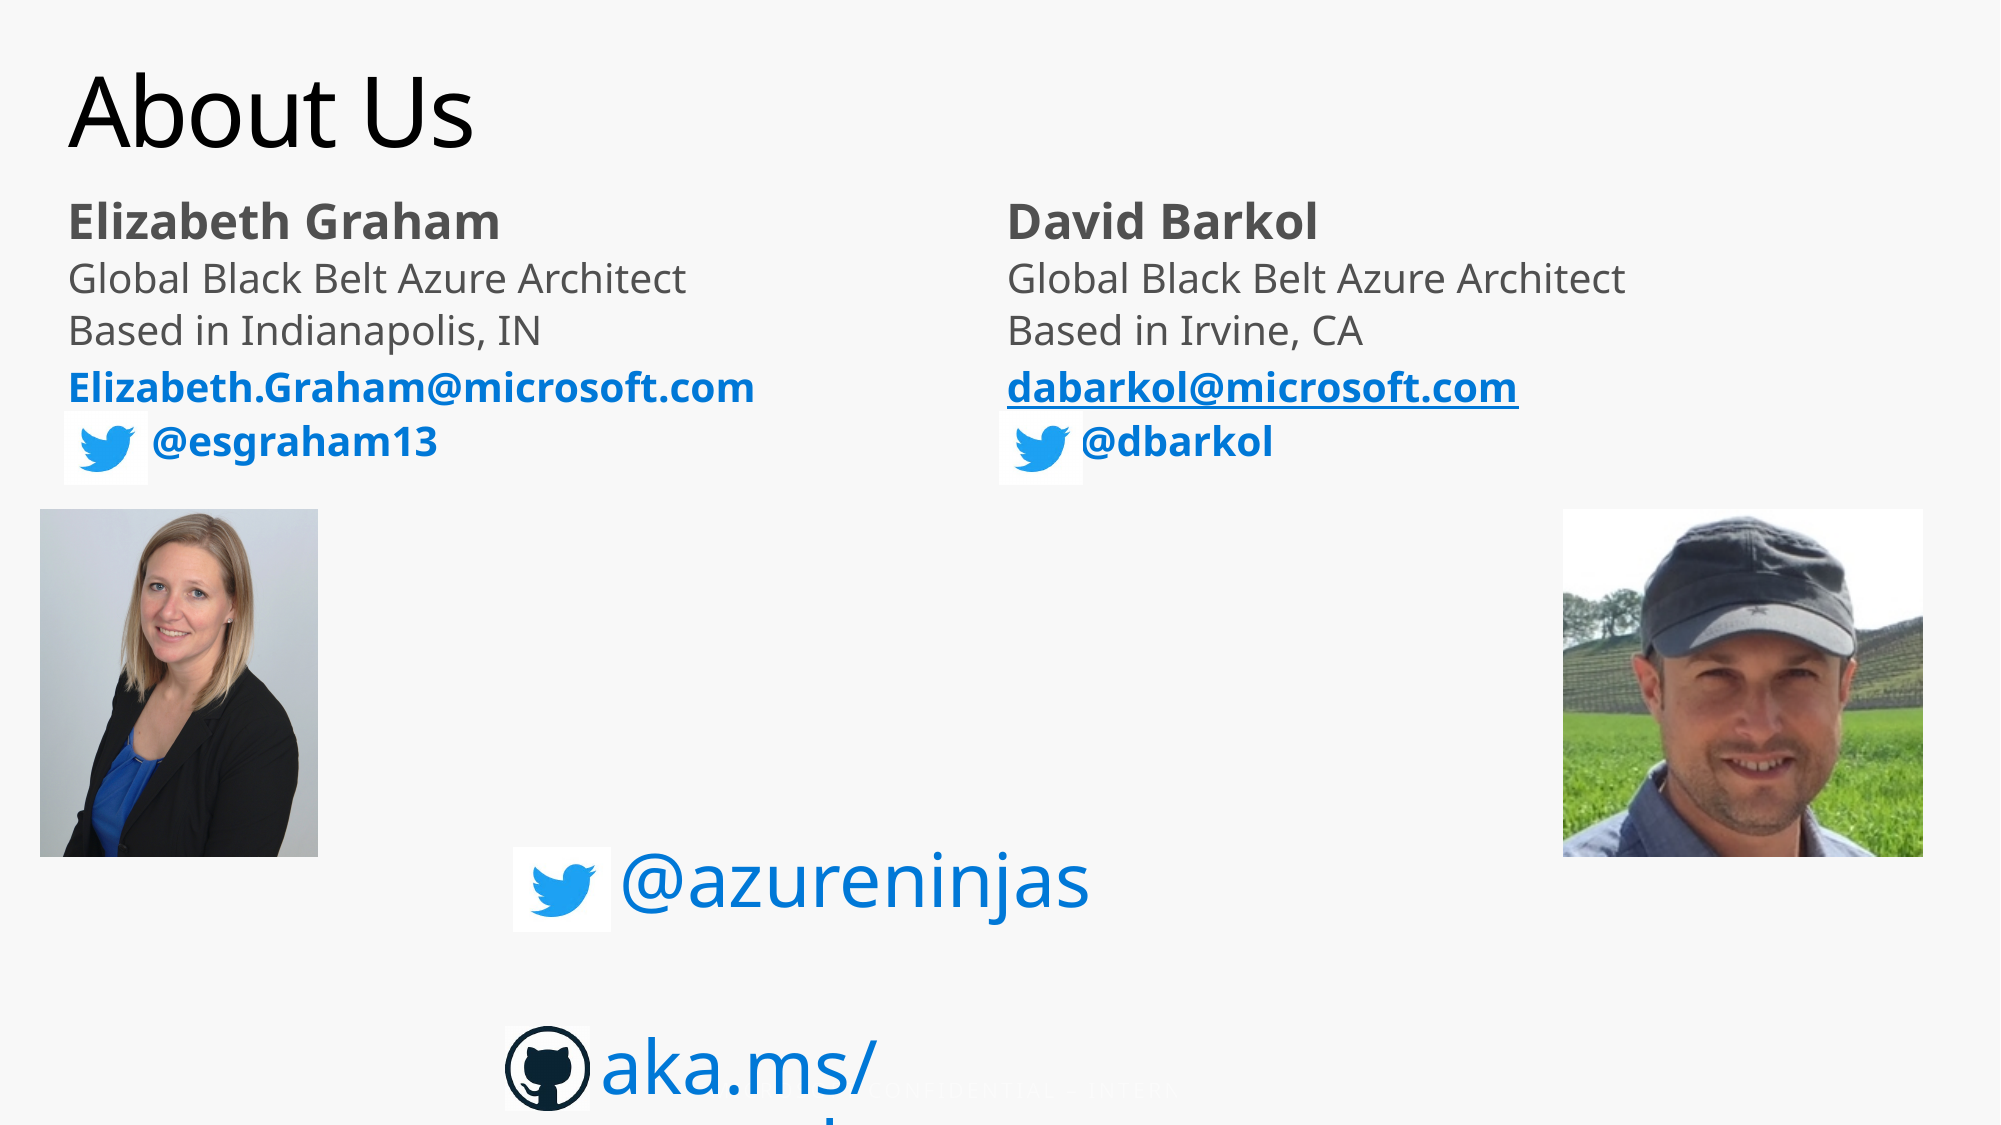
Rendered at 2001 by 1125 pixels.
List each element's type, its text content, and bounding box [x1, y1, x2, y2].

picture [1562, 509, 1923, 858]
picture [64, 411, 148, 485]
picture [513, 847, 611, 933]
text_box David Barkol Global Black Belt Azure Architect Based in Irvine, CA dabarkol@microsoft.com @dbarkol [983, 182, 1907, 741]
picture [999, 411, 1083, 485]
picture [40, 509, 318, 857]
text_box Elizabeth Graham Global Black Belt Azure Architect Based in Indianapolis, IN Elizabeth.Graham@microsoft.com @esgraham13 [44, 182, 968, 689]
text_box @azureninjas aka.ms/serverlesscontent [570, 818, 1493, 1125]
picture [505, 1026, 590, 1111]
title About Us [44, 47, 1957, 196]
